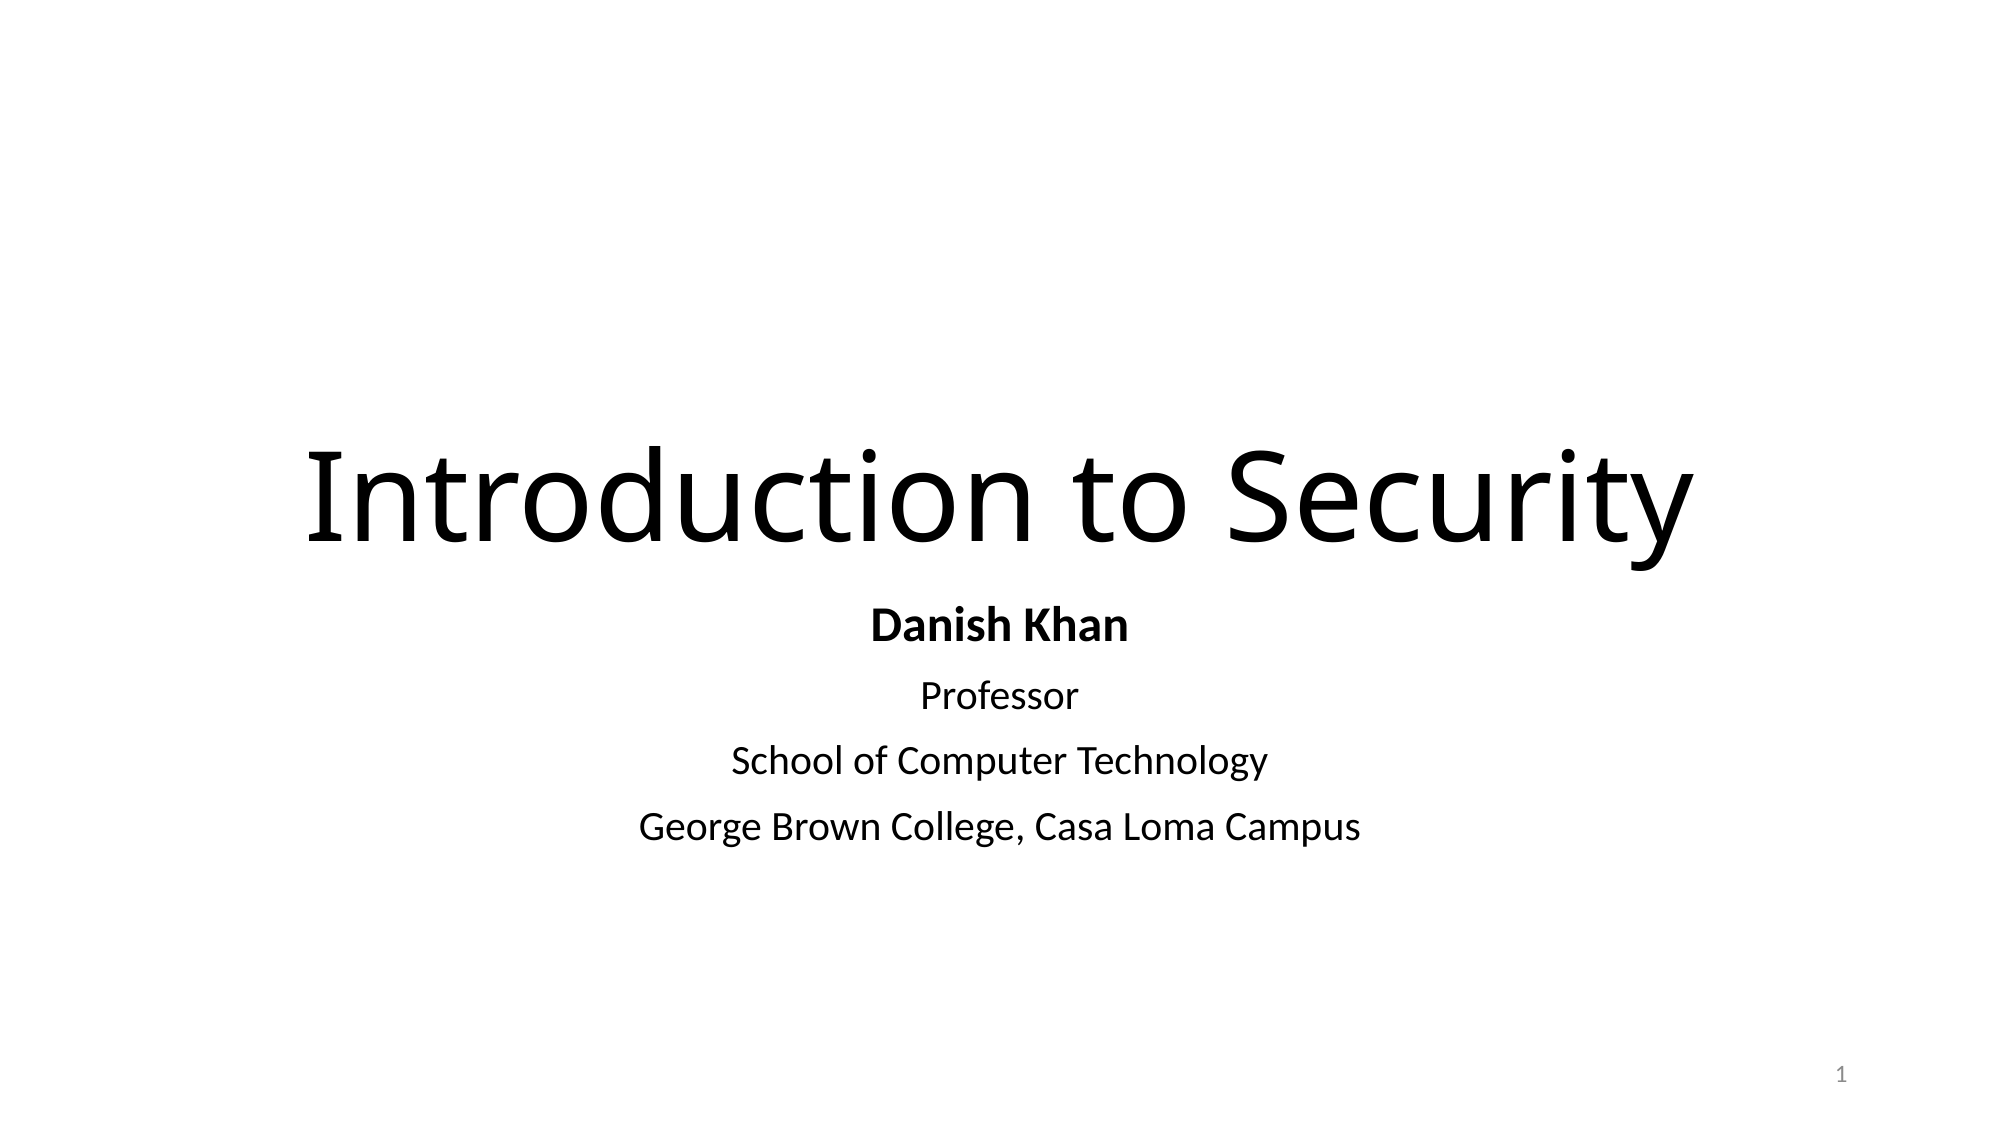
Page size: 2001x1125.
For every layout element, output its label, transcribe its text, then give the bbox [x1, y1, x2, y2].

subtitle Danish Khan Professor School of Computer Technology George Brown College, Casa Loma Campus [249, 590, 1750, 863]
slide_number 1 [1412, 1042, 1863, 1103]
title Introduction to Security [249, 184, 1750, 576]
